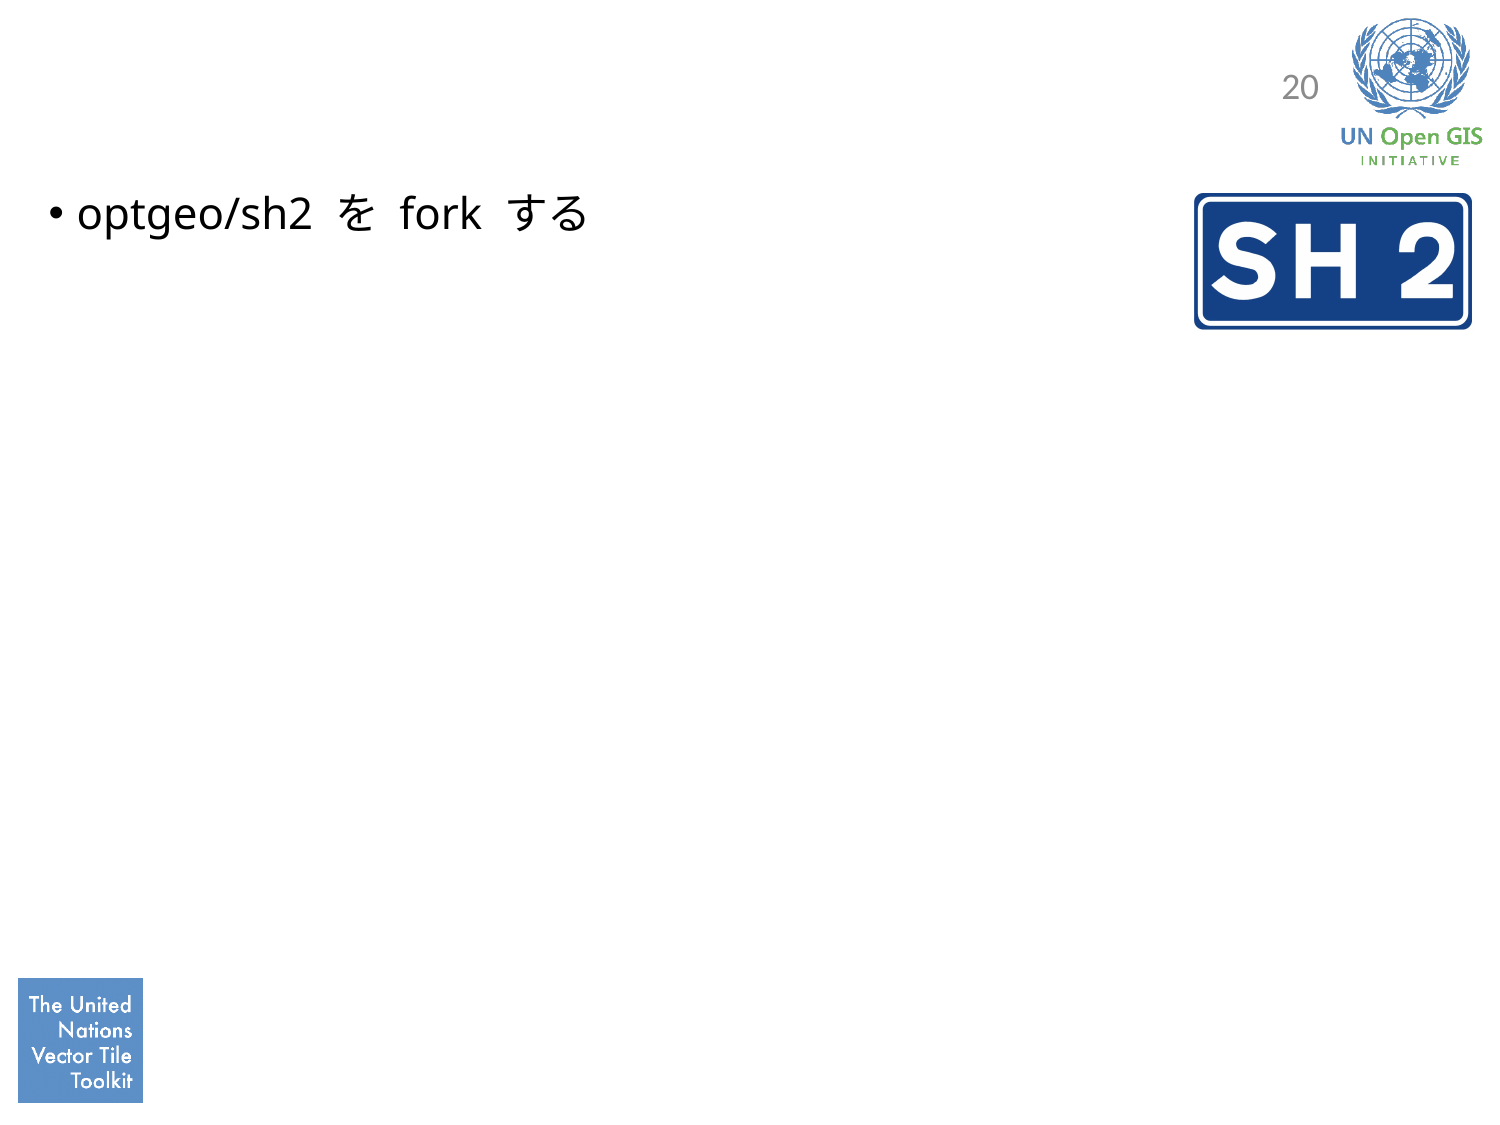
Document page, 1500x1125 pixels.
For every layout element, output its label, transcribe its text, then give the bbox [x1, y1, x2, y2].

slide_number 20 [1240, 54, 1335, 115]
list optgeo/sh2 を fork する [33, 183, 1397, 1014]
picture [18, 978, 143, 1103]
picture [1319, 0, 1500, 184]
picture [1194, 193, 1475, 331]
